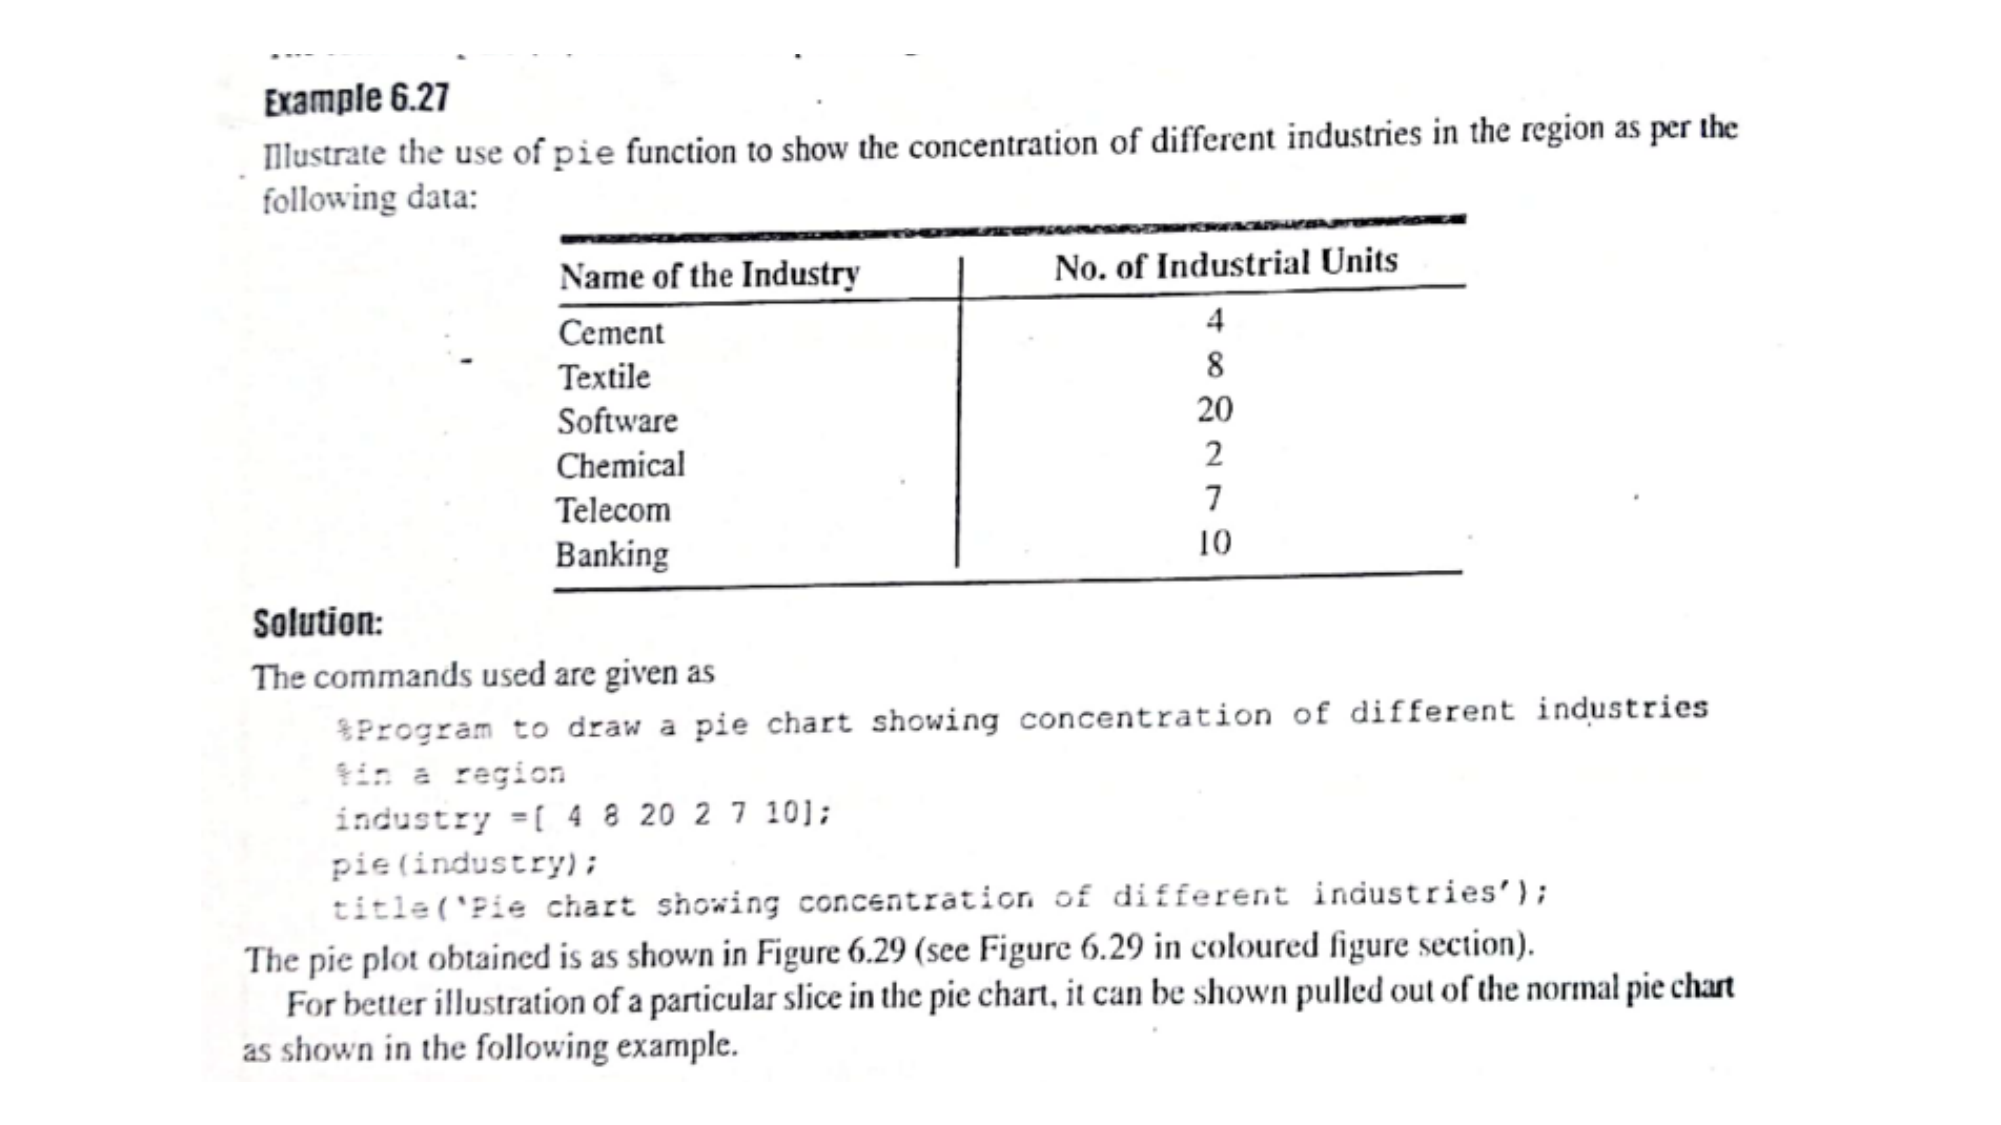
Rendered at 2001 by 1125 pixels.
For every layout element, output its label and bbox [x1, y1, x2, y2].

picture [201, 54, 1815, 1082]
